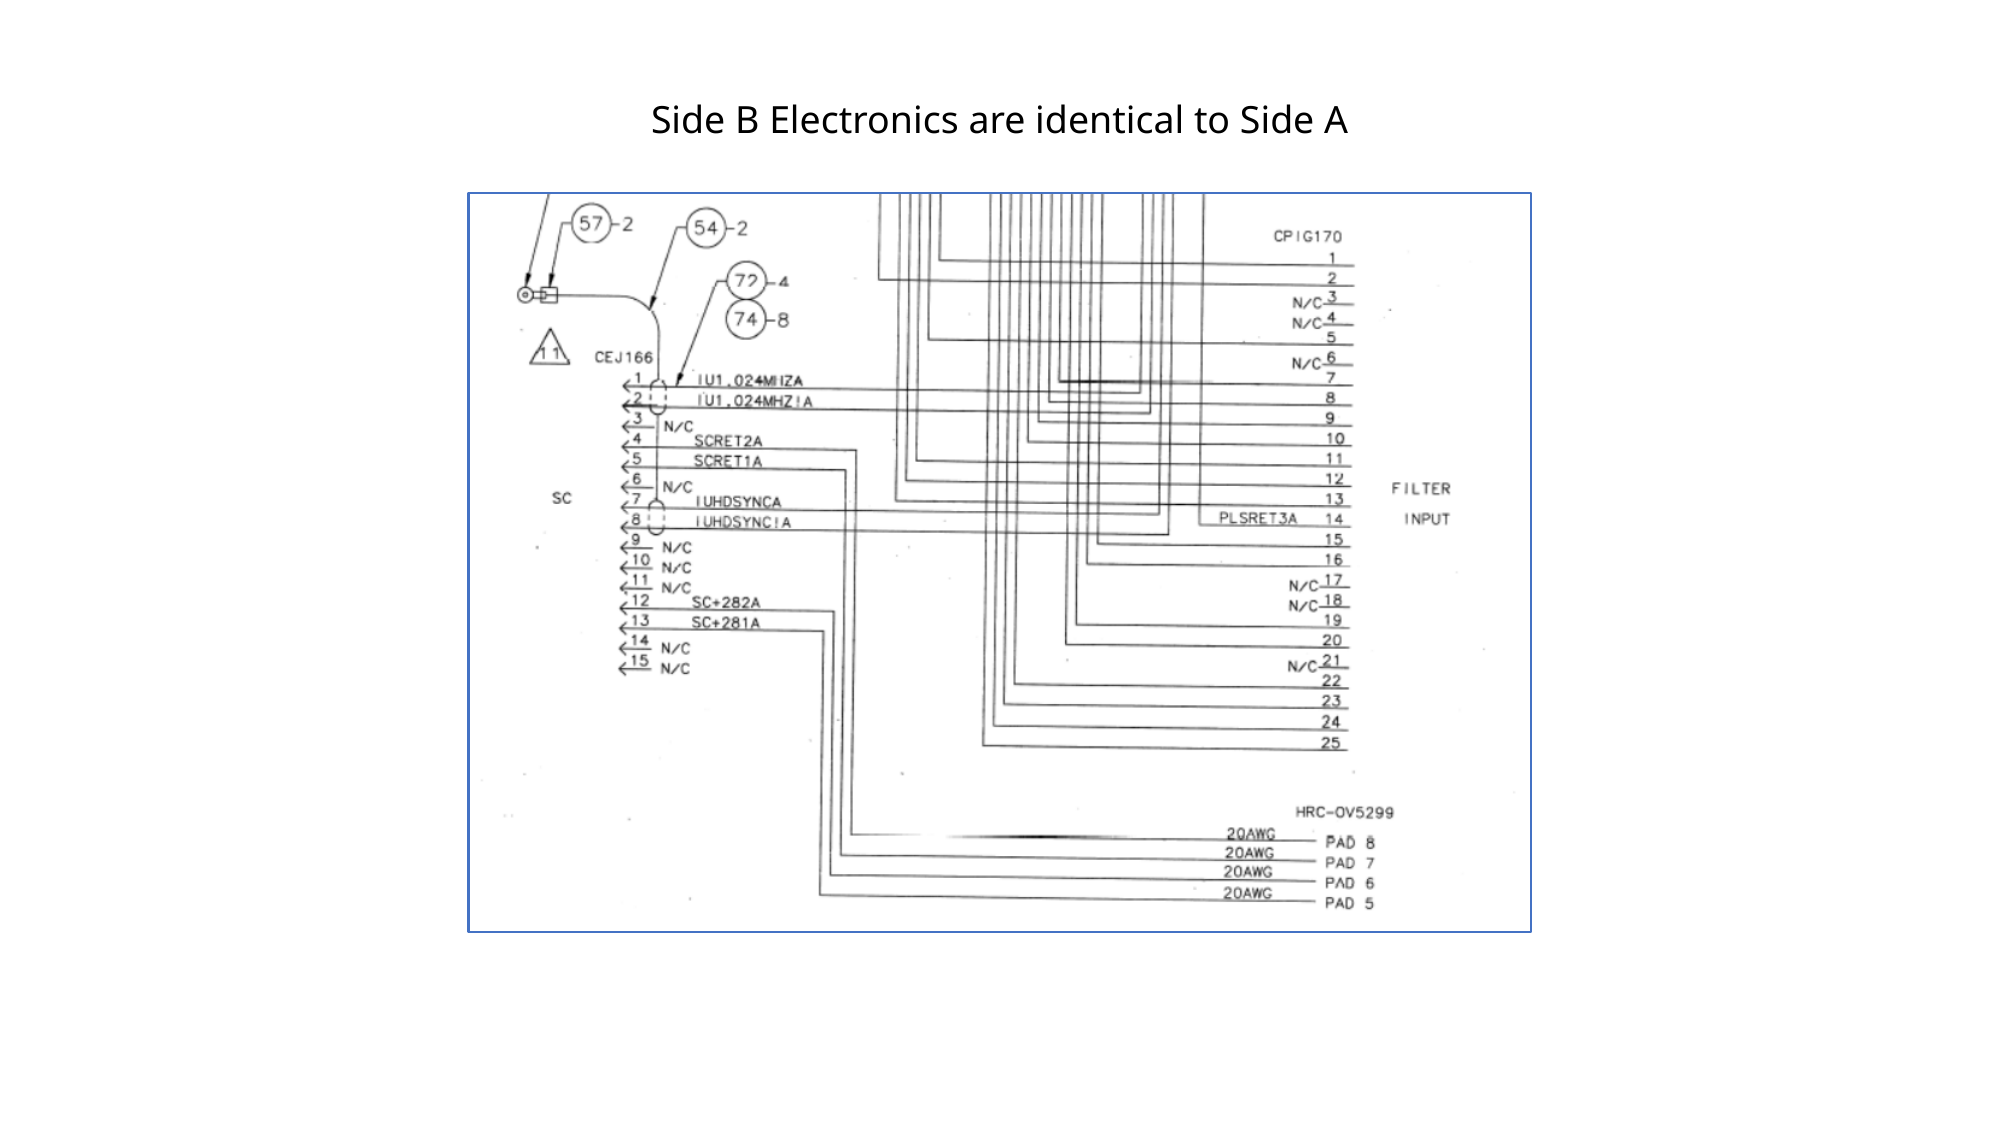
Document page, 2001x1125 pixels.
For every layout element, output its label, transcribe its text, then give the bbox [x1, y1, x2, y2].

text_box Side B Electronics are identical to Side A [500, 88, 1500, 193]
picture [469, 194, 1530, 931]
